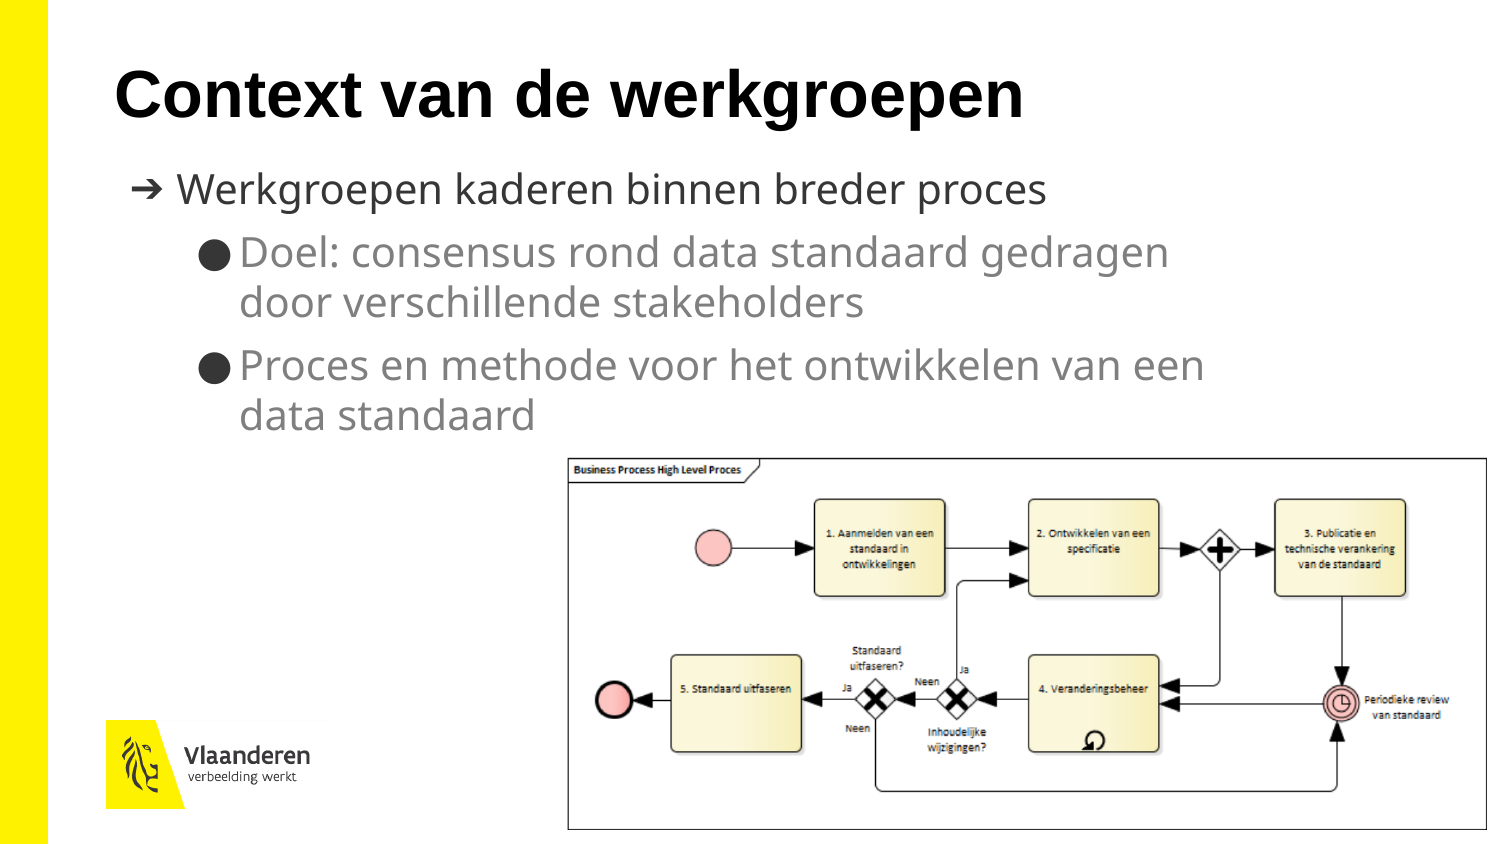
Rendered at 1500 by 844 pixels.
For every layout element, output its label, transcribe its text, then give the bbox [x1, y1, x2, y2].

picture [106, 720, 333, 809]
text_box Context van de werkgroepen [103, 44, 1397, 167]
picture [564, 454, 1491, 832]
list Werkgroepen kaderen binnen breder proces Doel: consensus rond data standaard gedragen door verschillende stakeholders Proces en methode voor het ontwikkelen van een data standaard [115, 167, 1239, 496]
